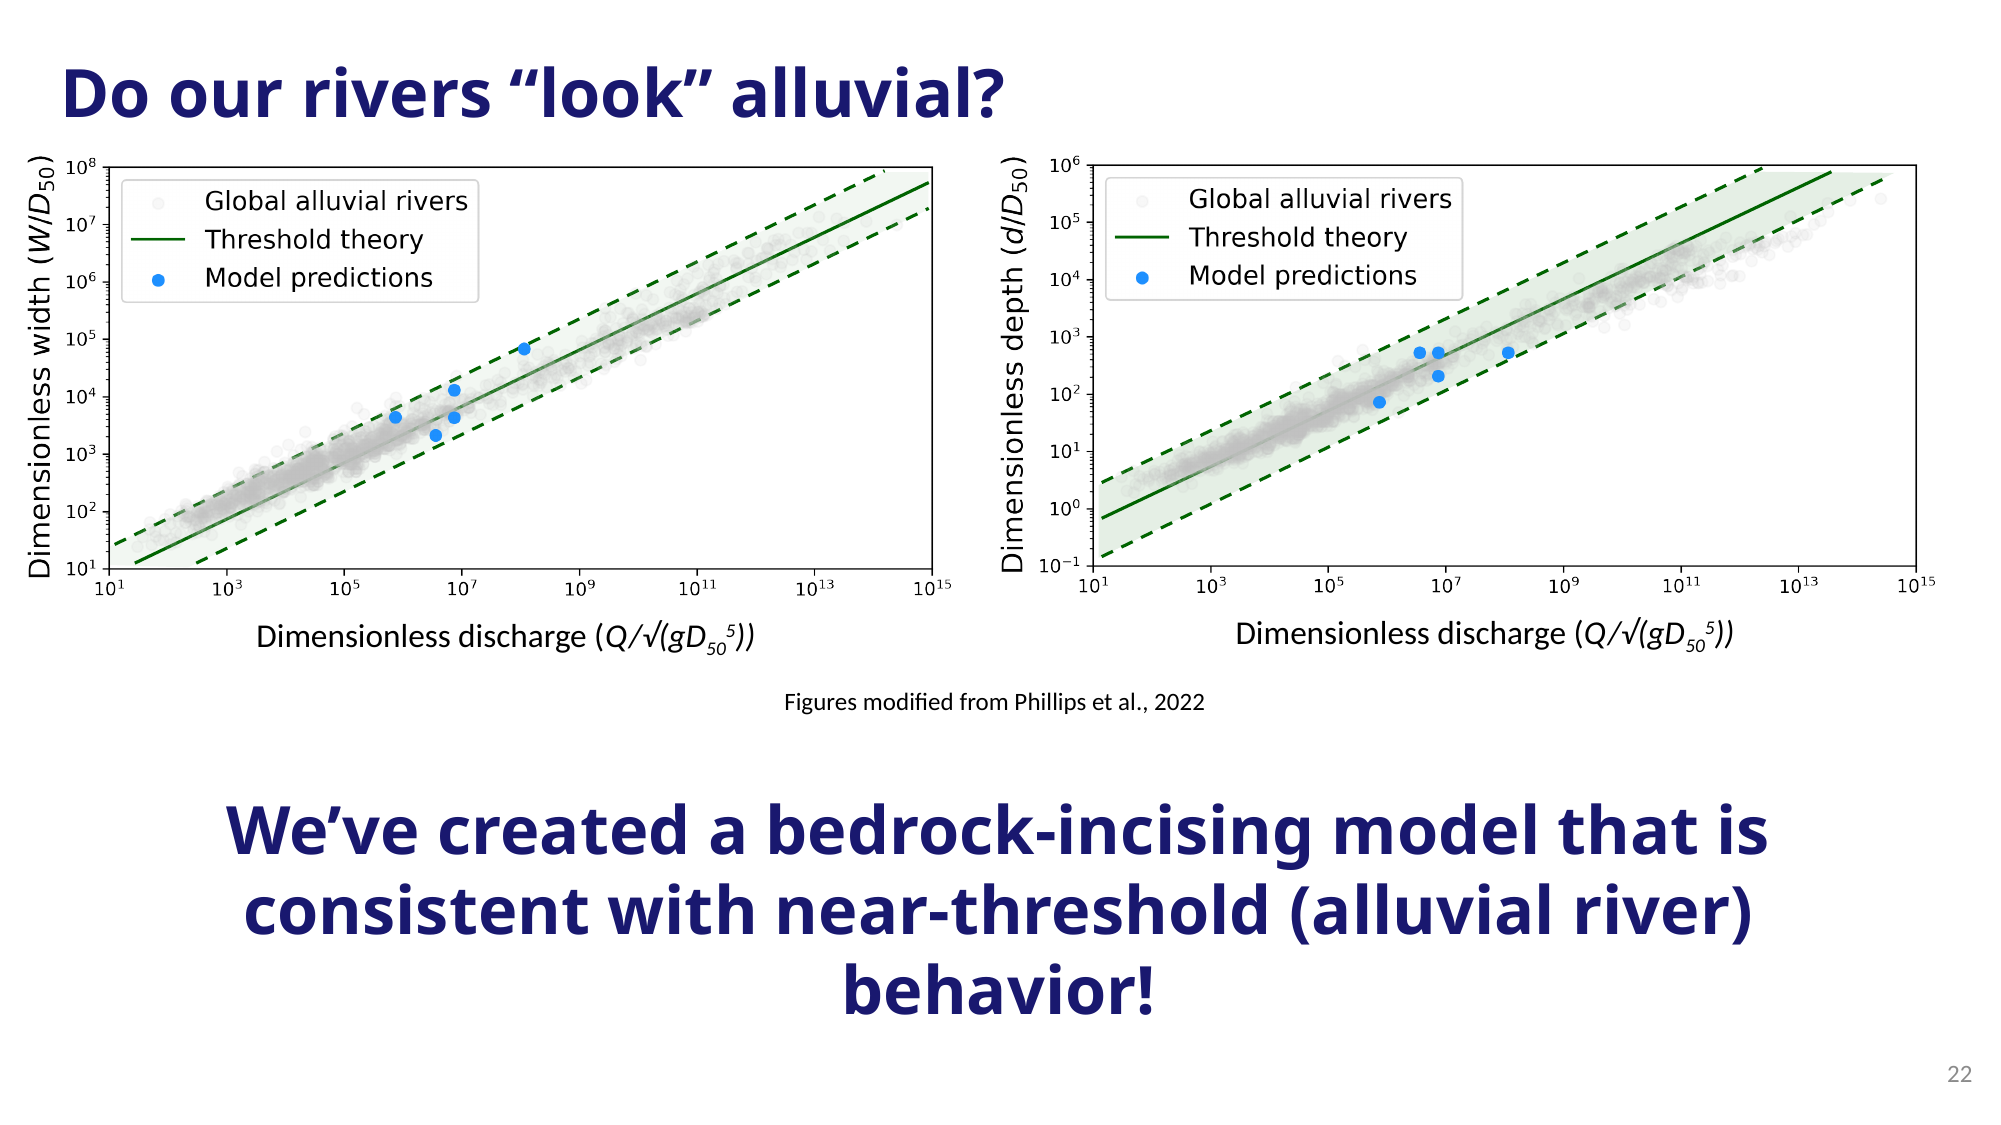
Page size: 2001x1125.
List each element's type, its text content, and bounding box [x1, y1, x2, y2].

text_box Figures modified from Phillips et al., 2022 [745, 678, 1221, 723]
picture [0, 101, 2000, 635]
text_box Dimensionless discharge (Q/√(gD505)) [1220, 632, 1863, 664]
text_box Dimensionless discharge (Q/√(gD505)) [241, 635, 884, 667]
text_box Do our rivers “look” alluvial? [45, 43, 1955, 103]
slide_number 22 [1923, 1042, 1988, 1103]
text_box We’ve created a bedrock-incising model that is consistent with near-threshold (alluvial river) behavior! [134, 780, 1863, 1035]
